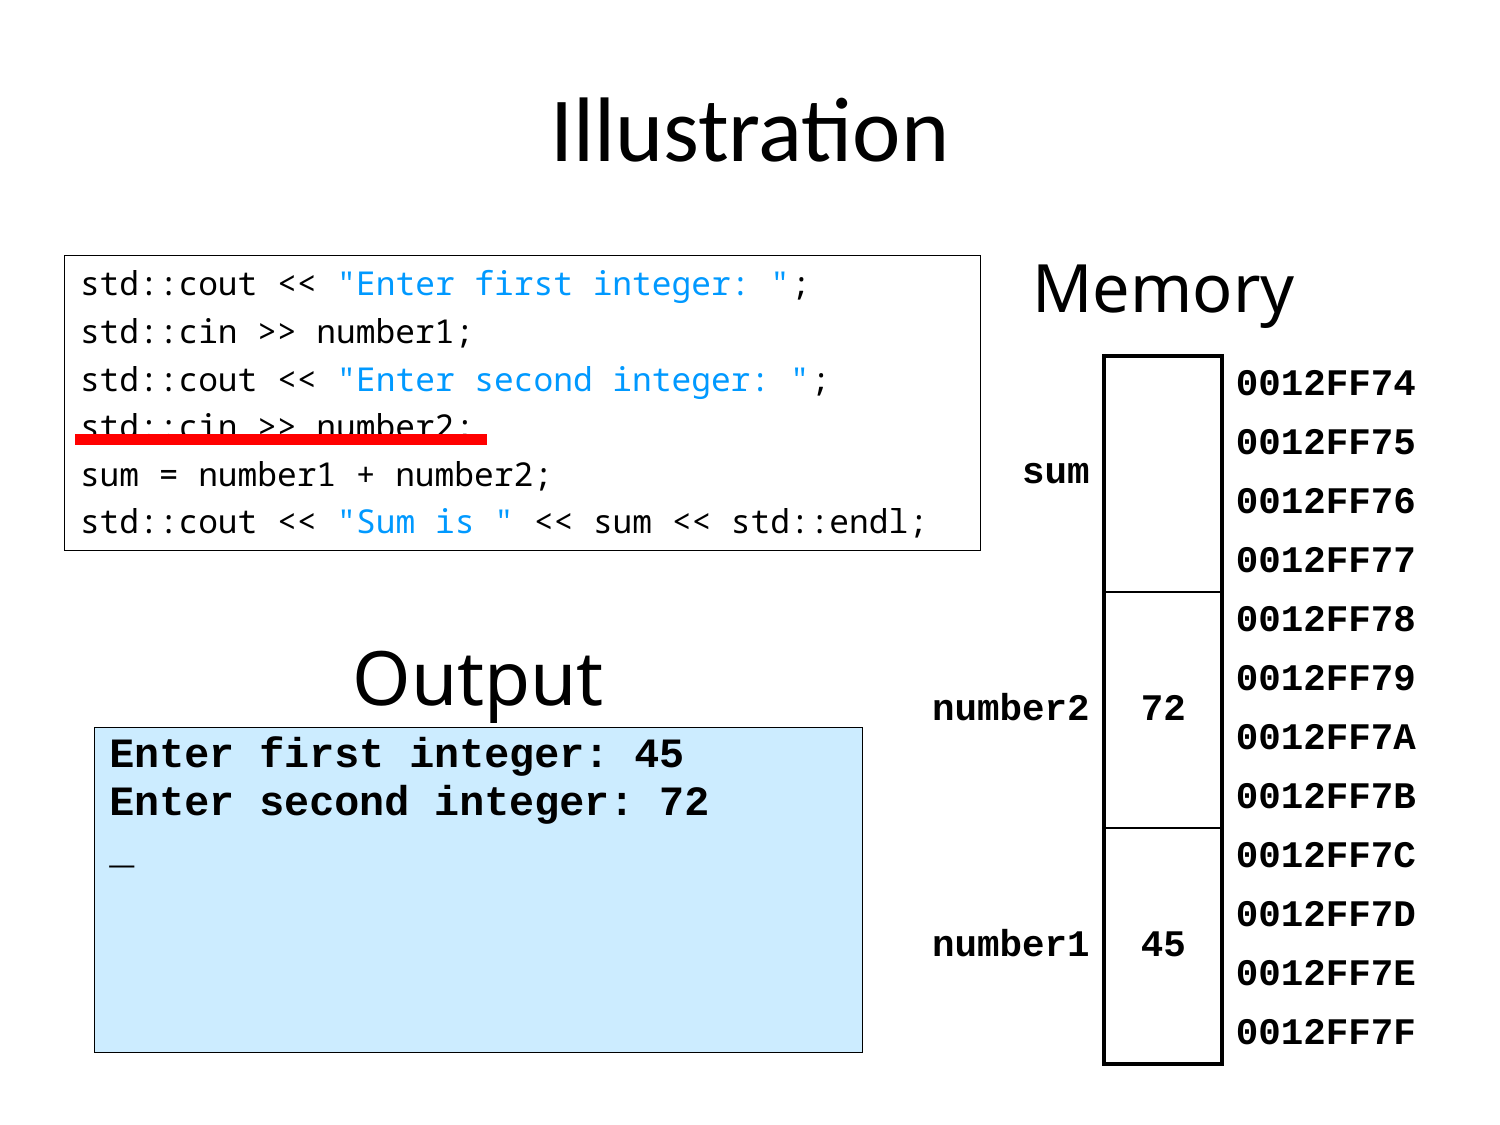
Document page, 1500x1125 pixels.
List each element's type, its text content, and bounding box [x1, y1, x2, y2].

table_cell number2 [898, 592, 1102, 828]
table_cell 0012FF7B [1224, 769, 1429, 828]
table_cell number1 [898, 828, 1102, 1064]
table_cell 45 [1106, 829, 1220, 1062]
table_header [1106, 358, 1220, 591]
table_cell 0012FF75 [1224, 415, 1429, 474]
list Enter first integer: 45 Enter second integer: 72 _ [94, 727, 863, 1053]
table_cell 0012FF79 [1224, 651, 1429, 710]
list Output [330, 609, 626, 727]
table_cell 0012FF7A [1224, 710, 1429, 769]
list std::cout << "Enter first integer: "; std::cin >> number1; std::cout << "Enter second integer: "; std::cin >> number2; sum = number1 + number2; std::cout << "Sum is " << sum << std::endl; [64, 255, 981, 551]
table_cell 0012FF7F [1224, 1005, 1429, 1064]
list Memory [1015, 237, 1312, 327]
table_cell 72 [1106, 593, 1220, 827]
table_cell 0012FF7E [1224, 946, 1429, 1005]
table_cell 0012FF76 [1224, 474, 1429, 533]
table_header 0012FF74 [1224, 356, 1429, 415]
table_cell 0012FF77 [1224, 533, 1429, 592]
table_cell 0012FF7C [1224, 828, 1429, 887]
text_box Illustration [74, 45, 1425, 233]
table_header sum [898, 356, 1102, 592]
table_cell 0012FF78 [1224, 592, 1429, 651]
table_cell 0012FF7D [1224, 887, 1429, 946]
